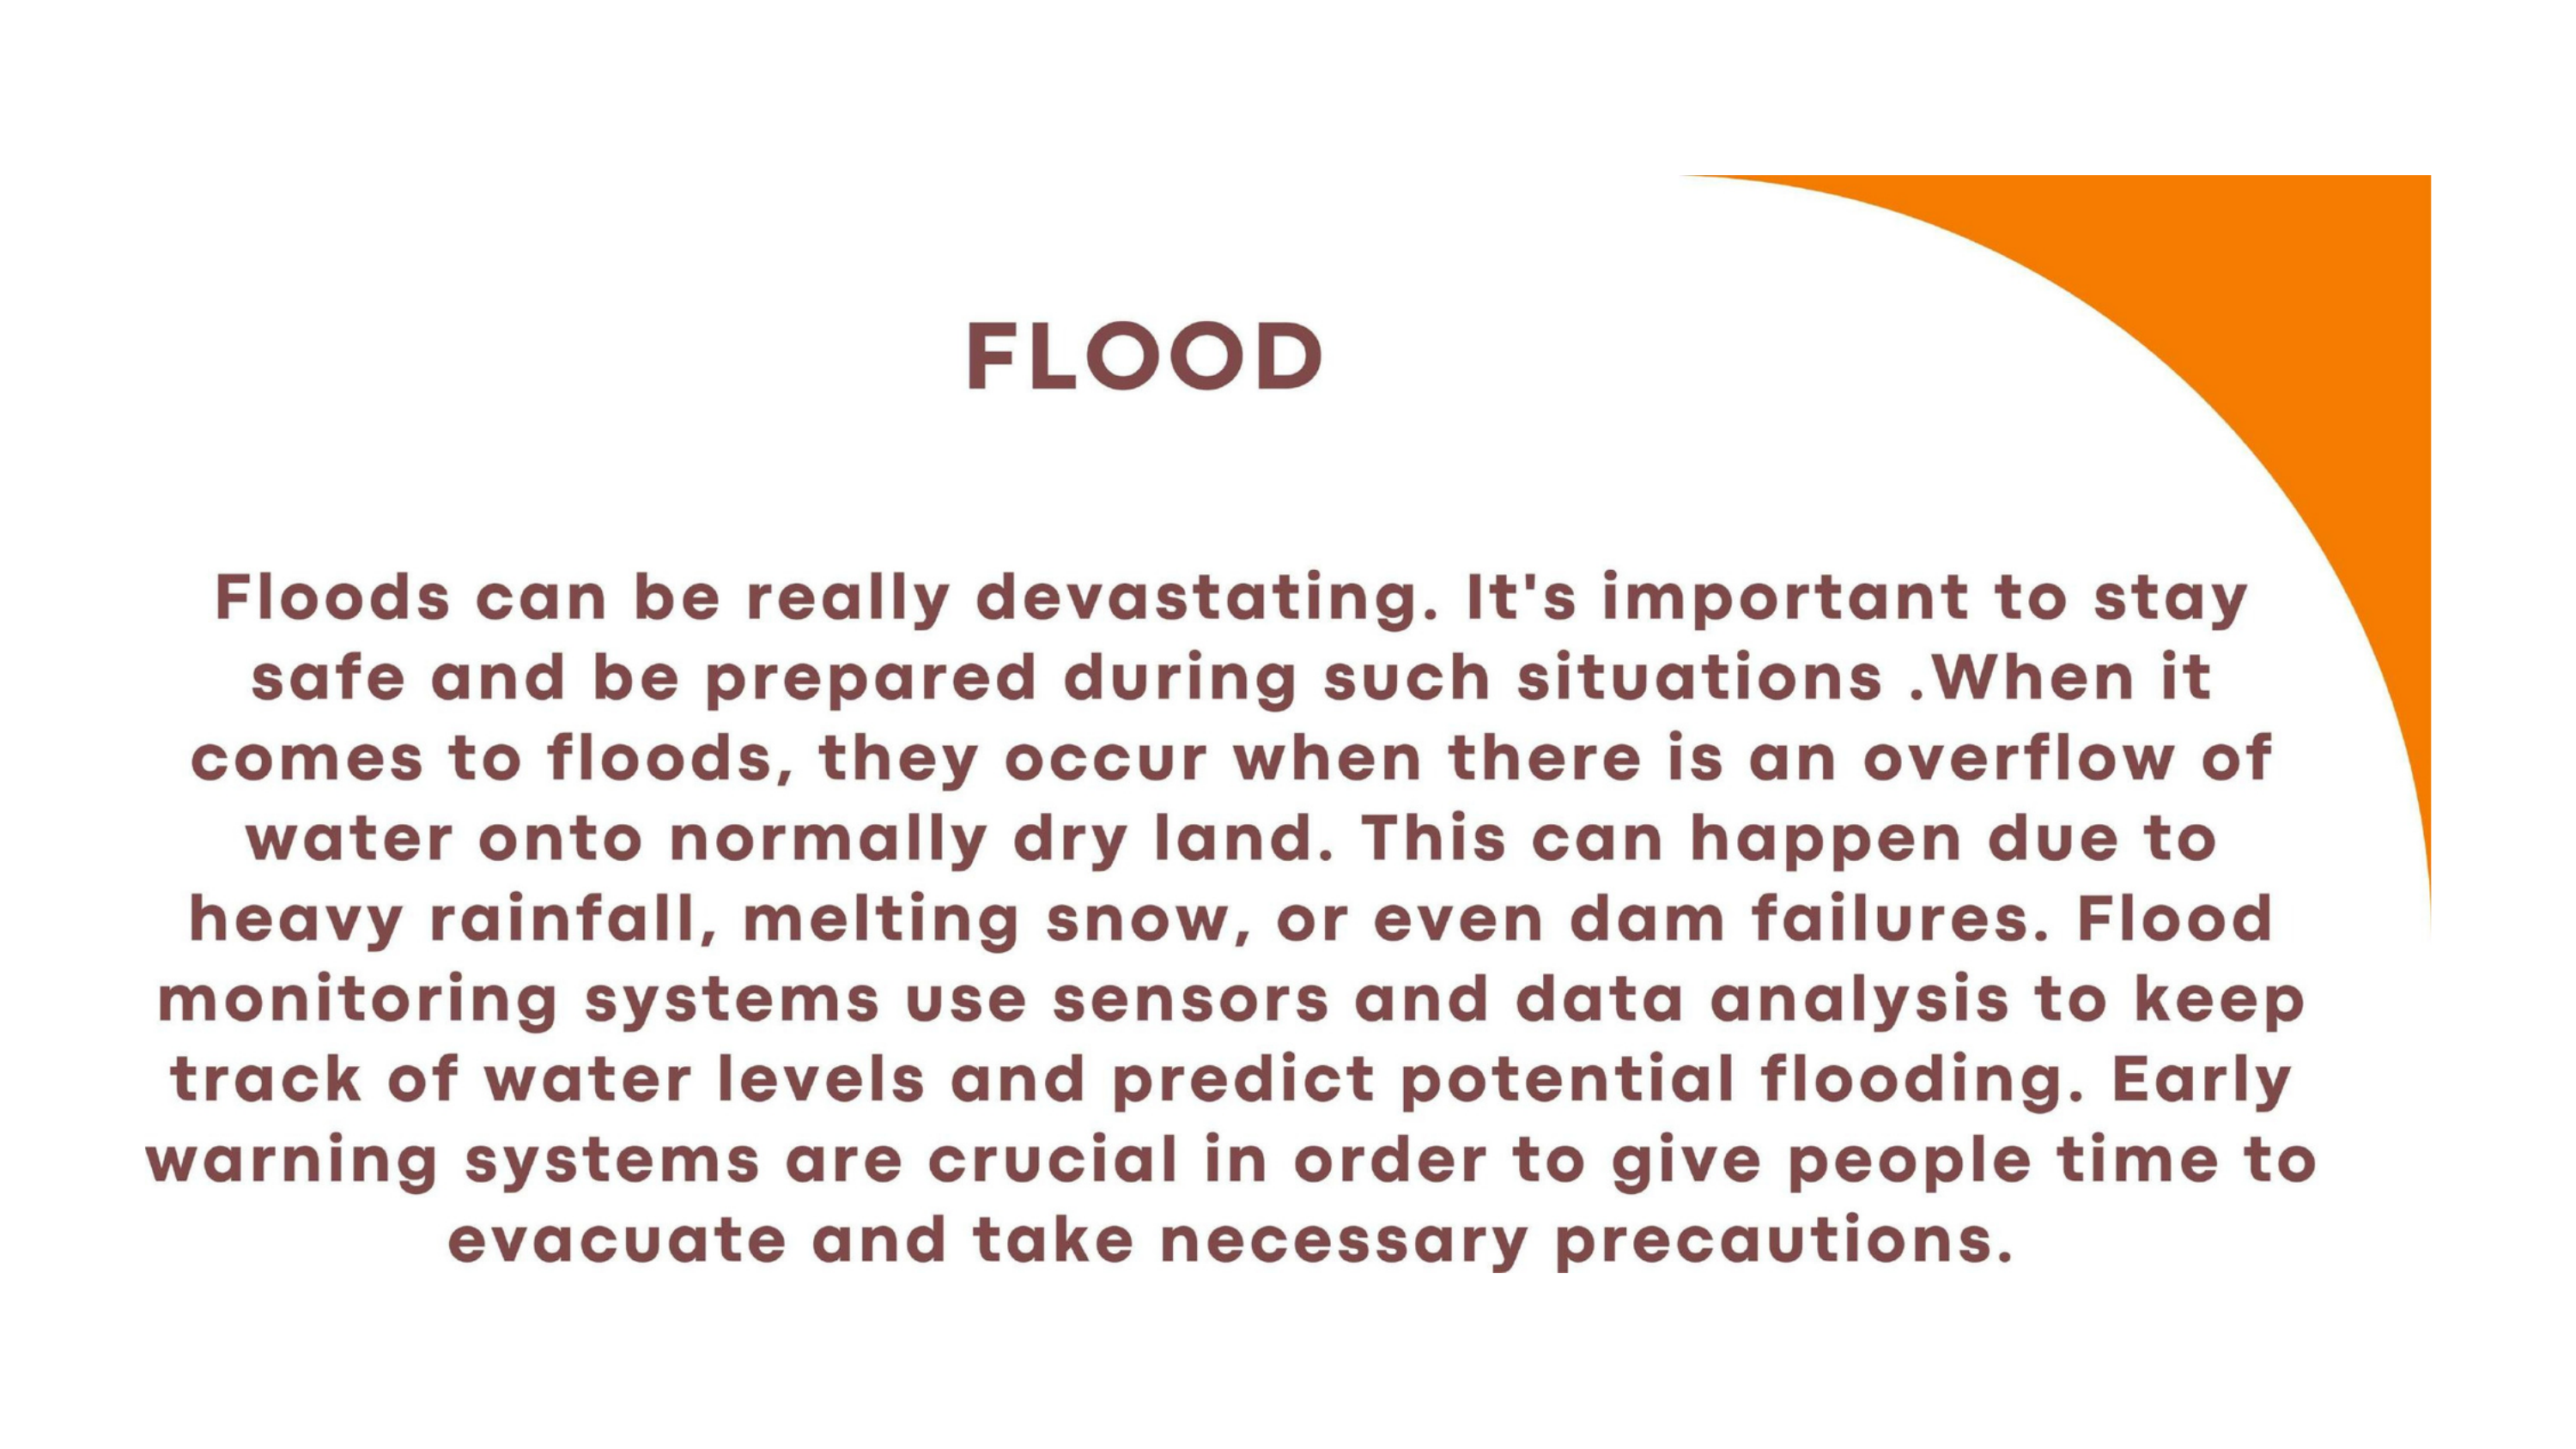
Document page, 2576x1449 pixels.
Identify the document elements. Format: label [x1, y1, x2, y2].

text_box [144, 175, 2432, 1273]
